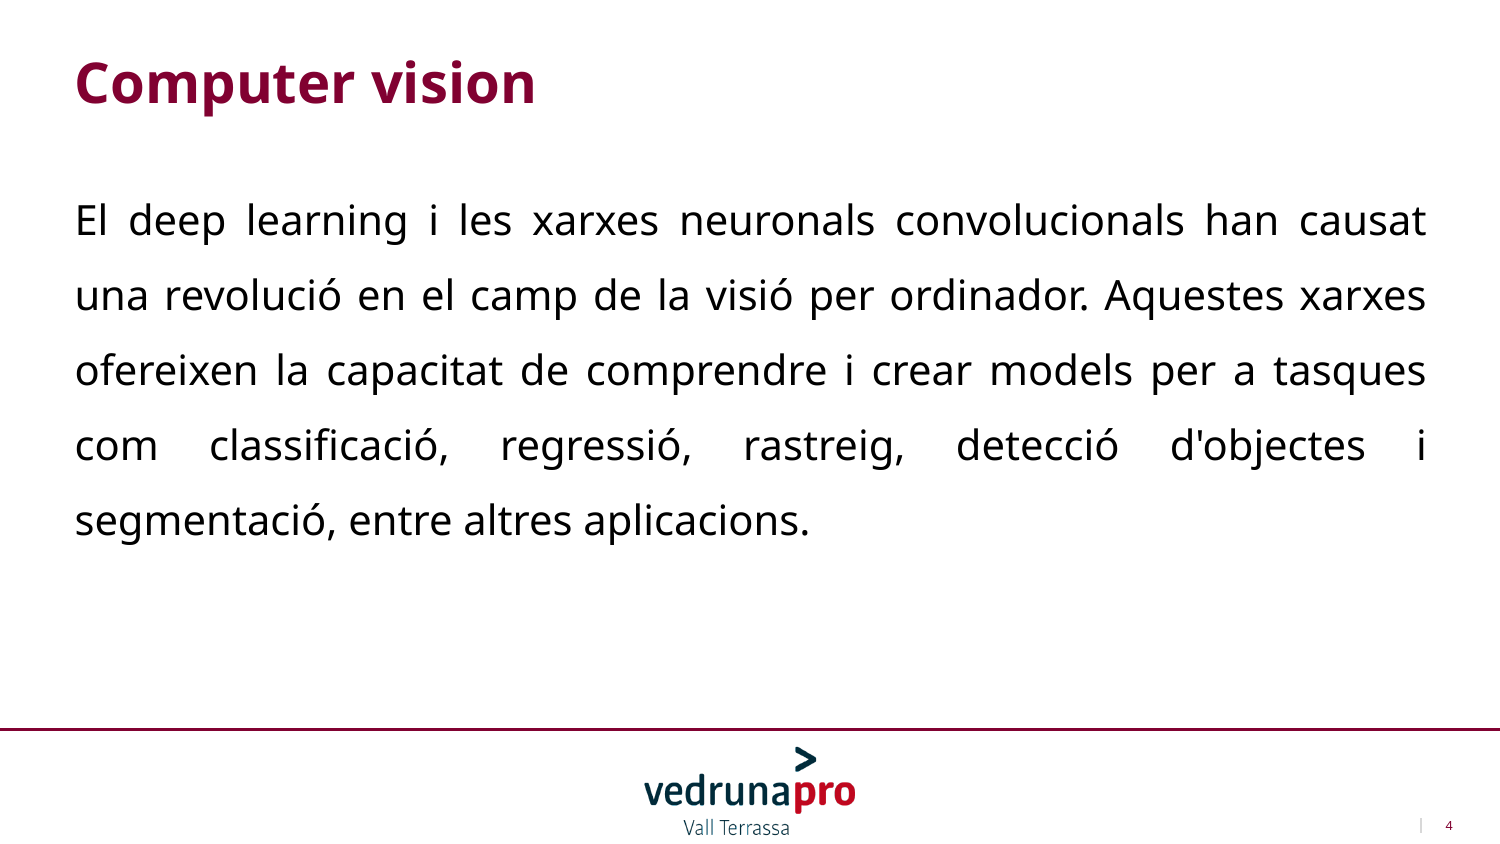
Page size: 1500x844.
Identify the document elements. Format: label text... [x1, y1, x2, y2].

list El deep learning i les xarxes neuronals convolucionals han causat una revolució en el camp de la visió per ordinador. Aquestes xarxes ofereixen la capacitat de comprendre i crear models per a tasques com classificació, regressió, rastreig, detecció d'objectes i segmentació, entre altres aplicacions. [74, 169, 1428, 735]
list Computer vision [74, 47, 1428, 131]
picture [643, 735, 857, 844]
